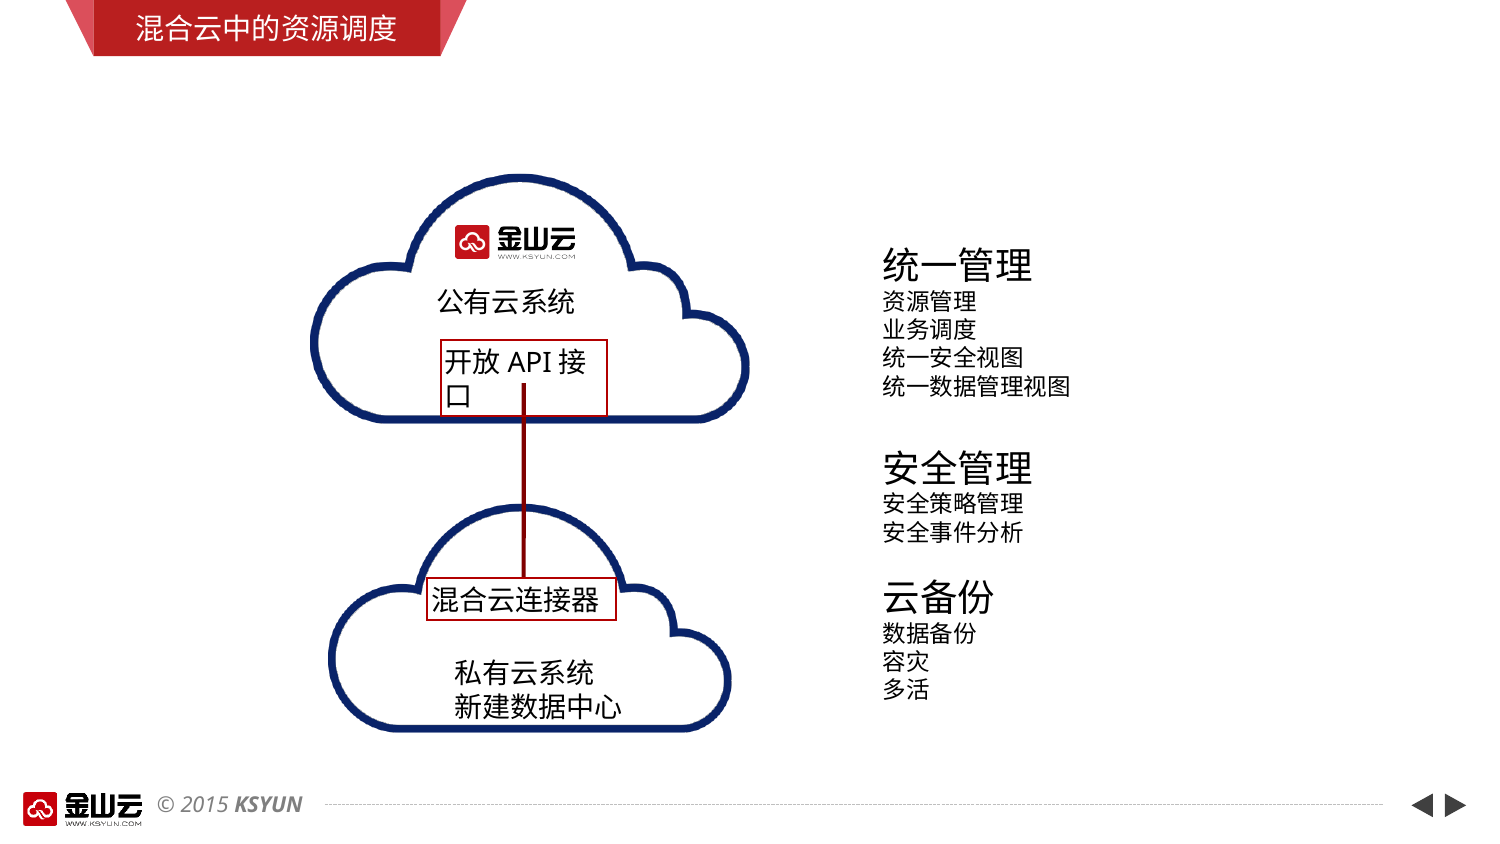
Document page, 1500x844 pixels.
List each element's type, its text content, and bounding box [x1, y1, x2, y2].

text_box 混合云中的资源调度 [74, 0, 459, 58]
text_box [65, 0, 74, 17]
picture [22, 790, 143, 826]
picture [309, 173, 750, 424]
text_box [459, 0, 467, 17]
text_box 统一管理 资源管理 业务调度 统一安全视图 统一数据管理视图 安全管理 安全策略管理 安全事件分析 云备份 数据备份 容灾 多活 [878, 237, 1076, 708]
picture [327, 502, 732, 733]
